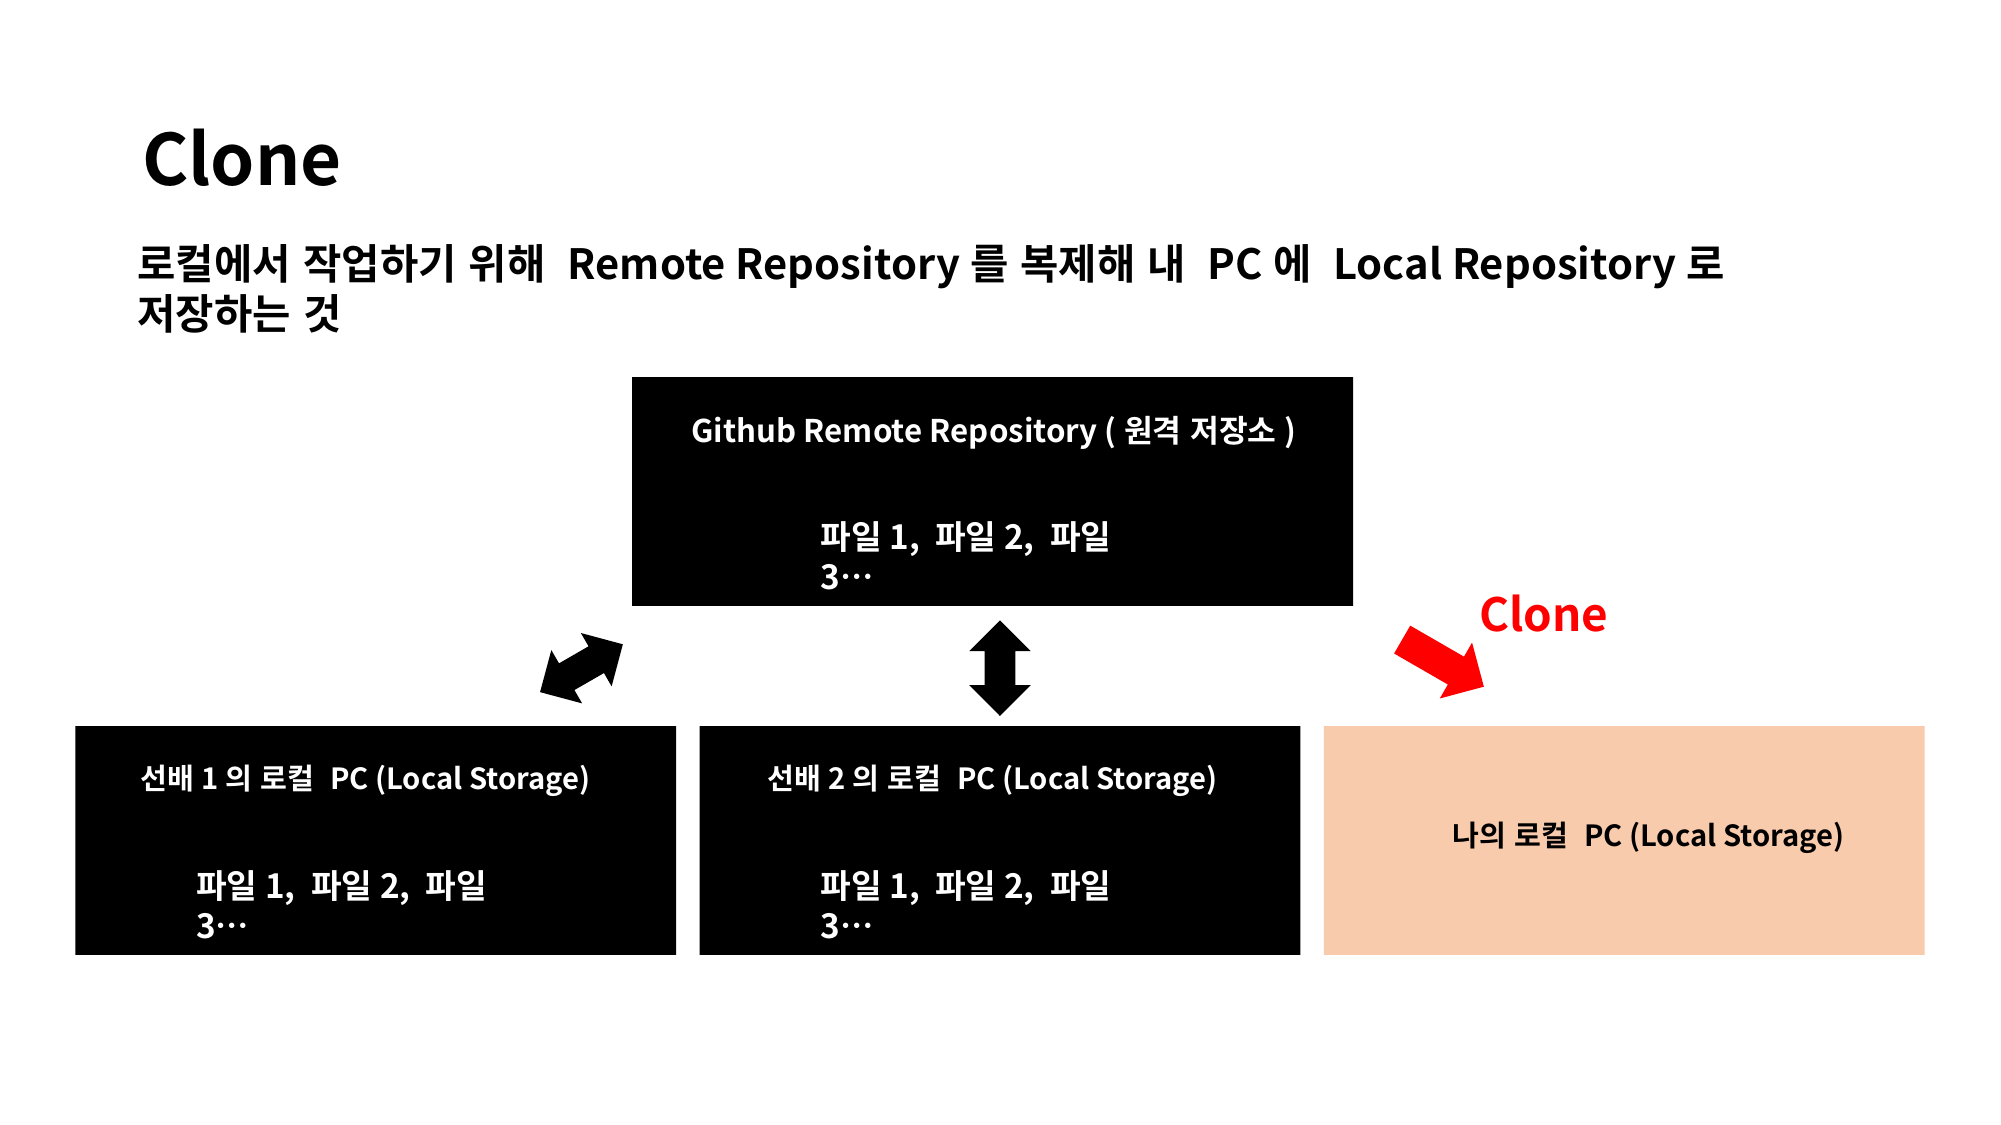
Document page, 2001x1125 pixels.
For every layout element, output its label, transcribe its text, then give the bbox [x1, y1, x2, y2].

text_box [75, 726, 677, 955]
text_box 로컬에서 작업하기 위해 Remote Repository를 복제해 내 PC에 Local Repository로 저장하는 것 [122, 230, 1878, 346]
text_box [631, 377, 1354, 606]
text_box Clone [1464, 578, 1625, 648]
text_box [1323, 726, 1925, 955]
text_box [1392, 624, 1486, 701]
text_box Clone [127, 107, 357, 207]
text_box [538, 631, 625, 706]
text_box [966, 618, 1034, 718]
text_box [699, 726, 1301, 955]
